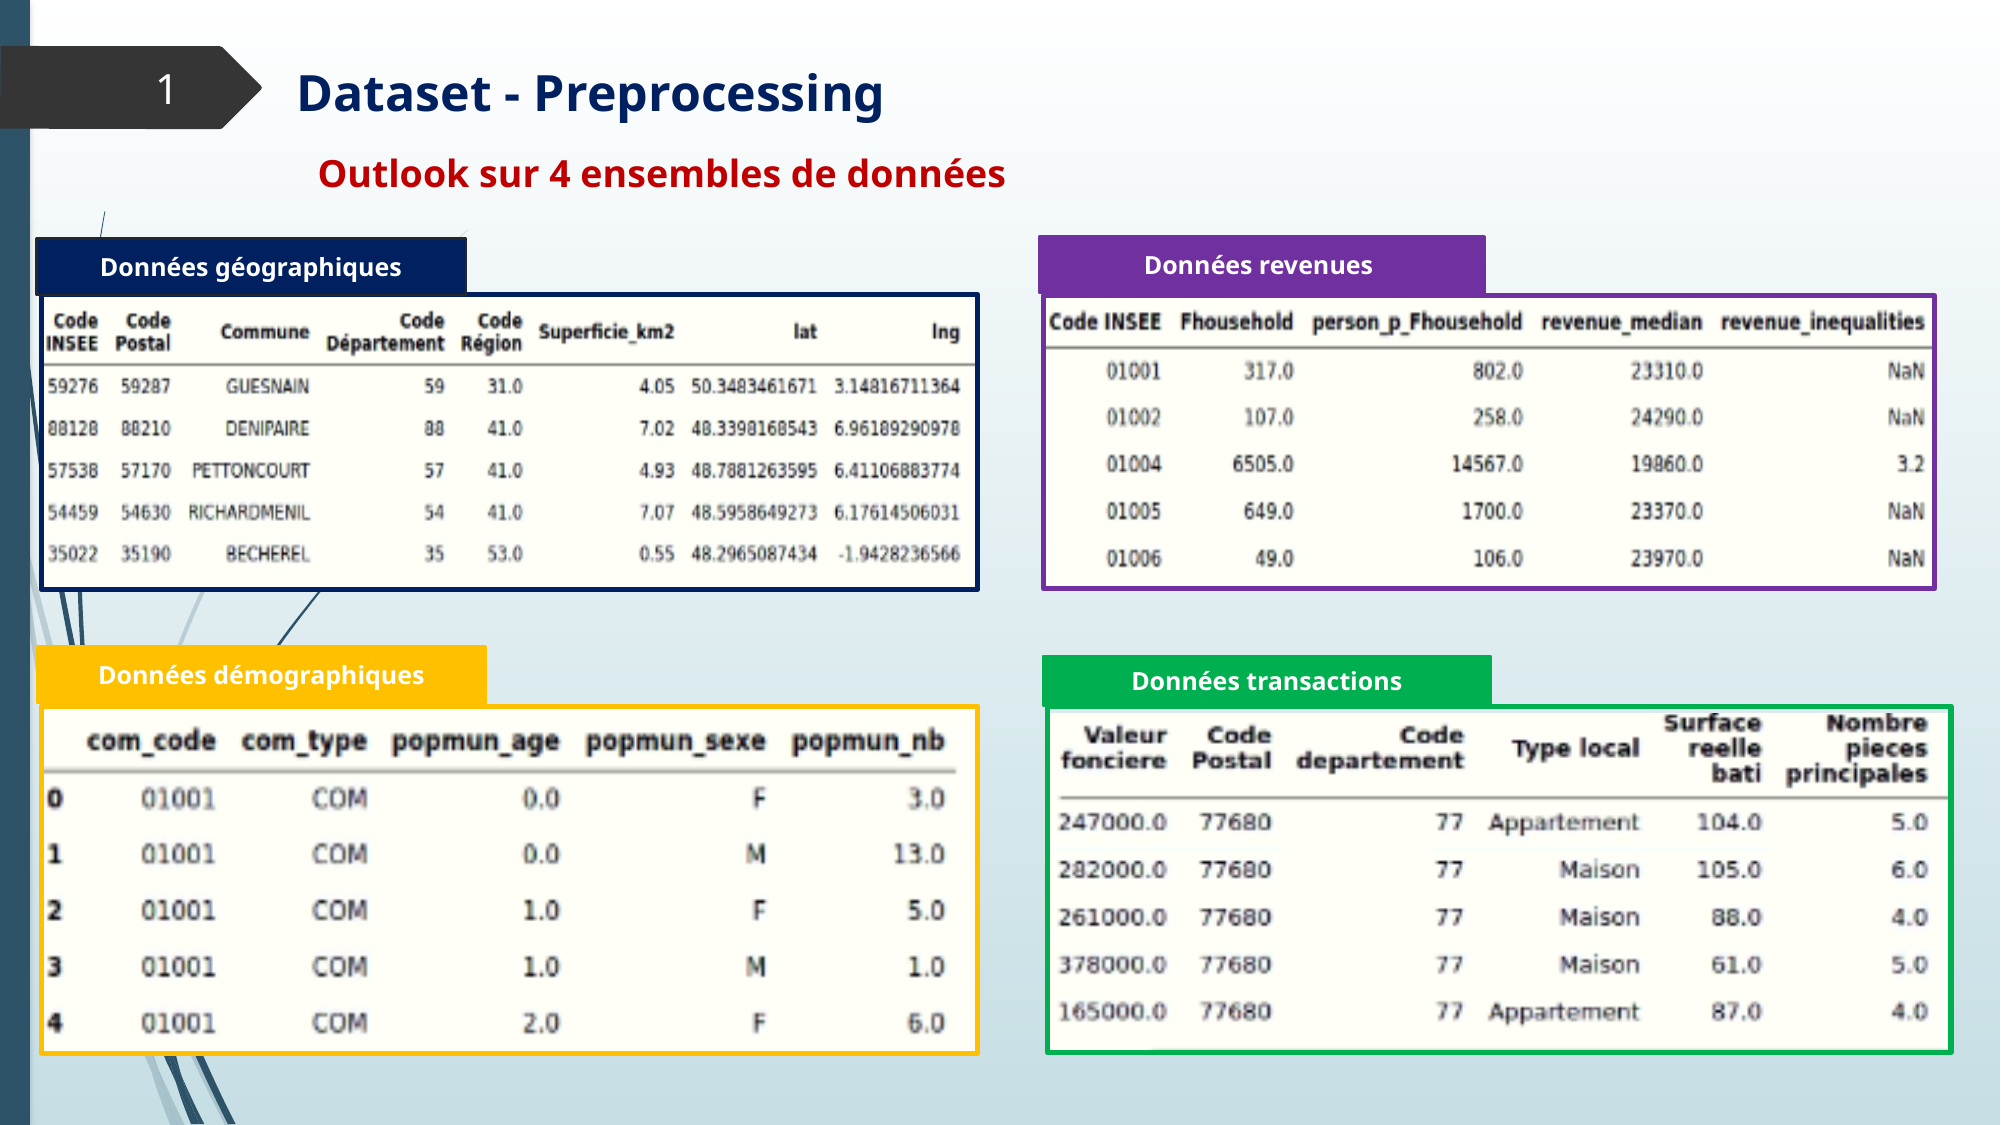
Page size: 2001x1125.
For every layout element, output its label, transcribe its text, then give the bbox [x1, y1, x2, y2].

text_box Données démographiques [36, 645, 487, 704]
text_box Données géographiques [35, 237, 467, 296]
picture [43, 708, 976, 1051]
picture [1045, 297, 1932, 587]
slide_number 11 [66, 46, 195, 130]
text_box Dataset - Preprocessing [281, 54, 1025, 129]
text_box Données transactions [1042, 655, 1492, 707]
text_box Outlook sur 4 ensembles de données [302, 142, 1046, 203]
text_box Données revenues [1038, 235, 1486, 294]
picture [43, 296, 976, 588]
picture [1049, 708, 1949, 1051]
